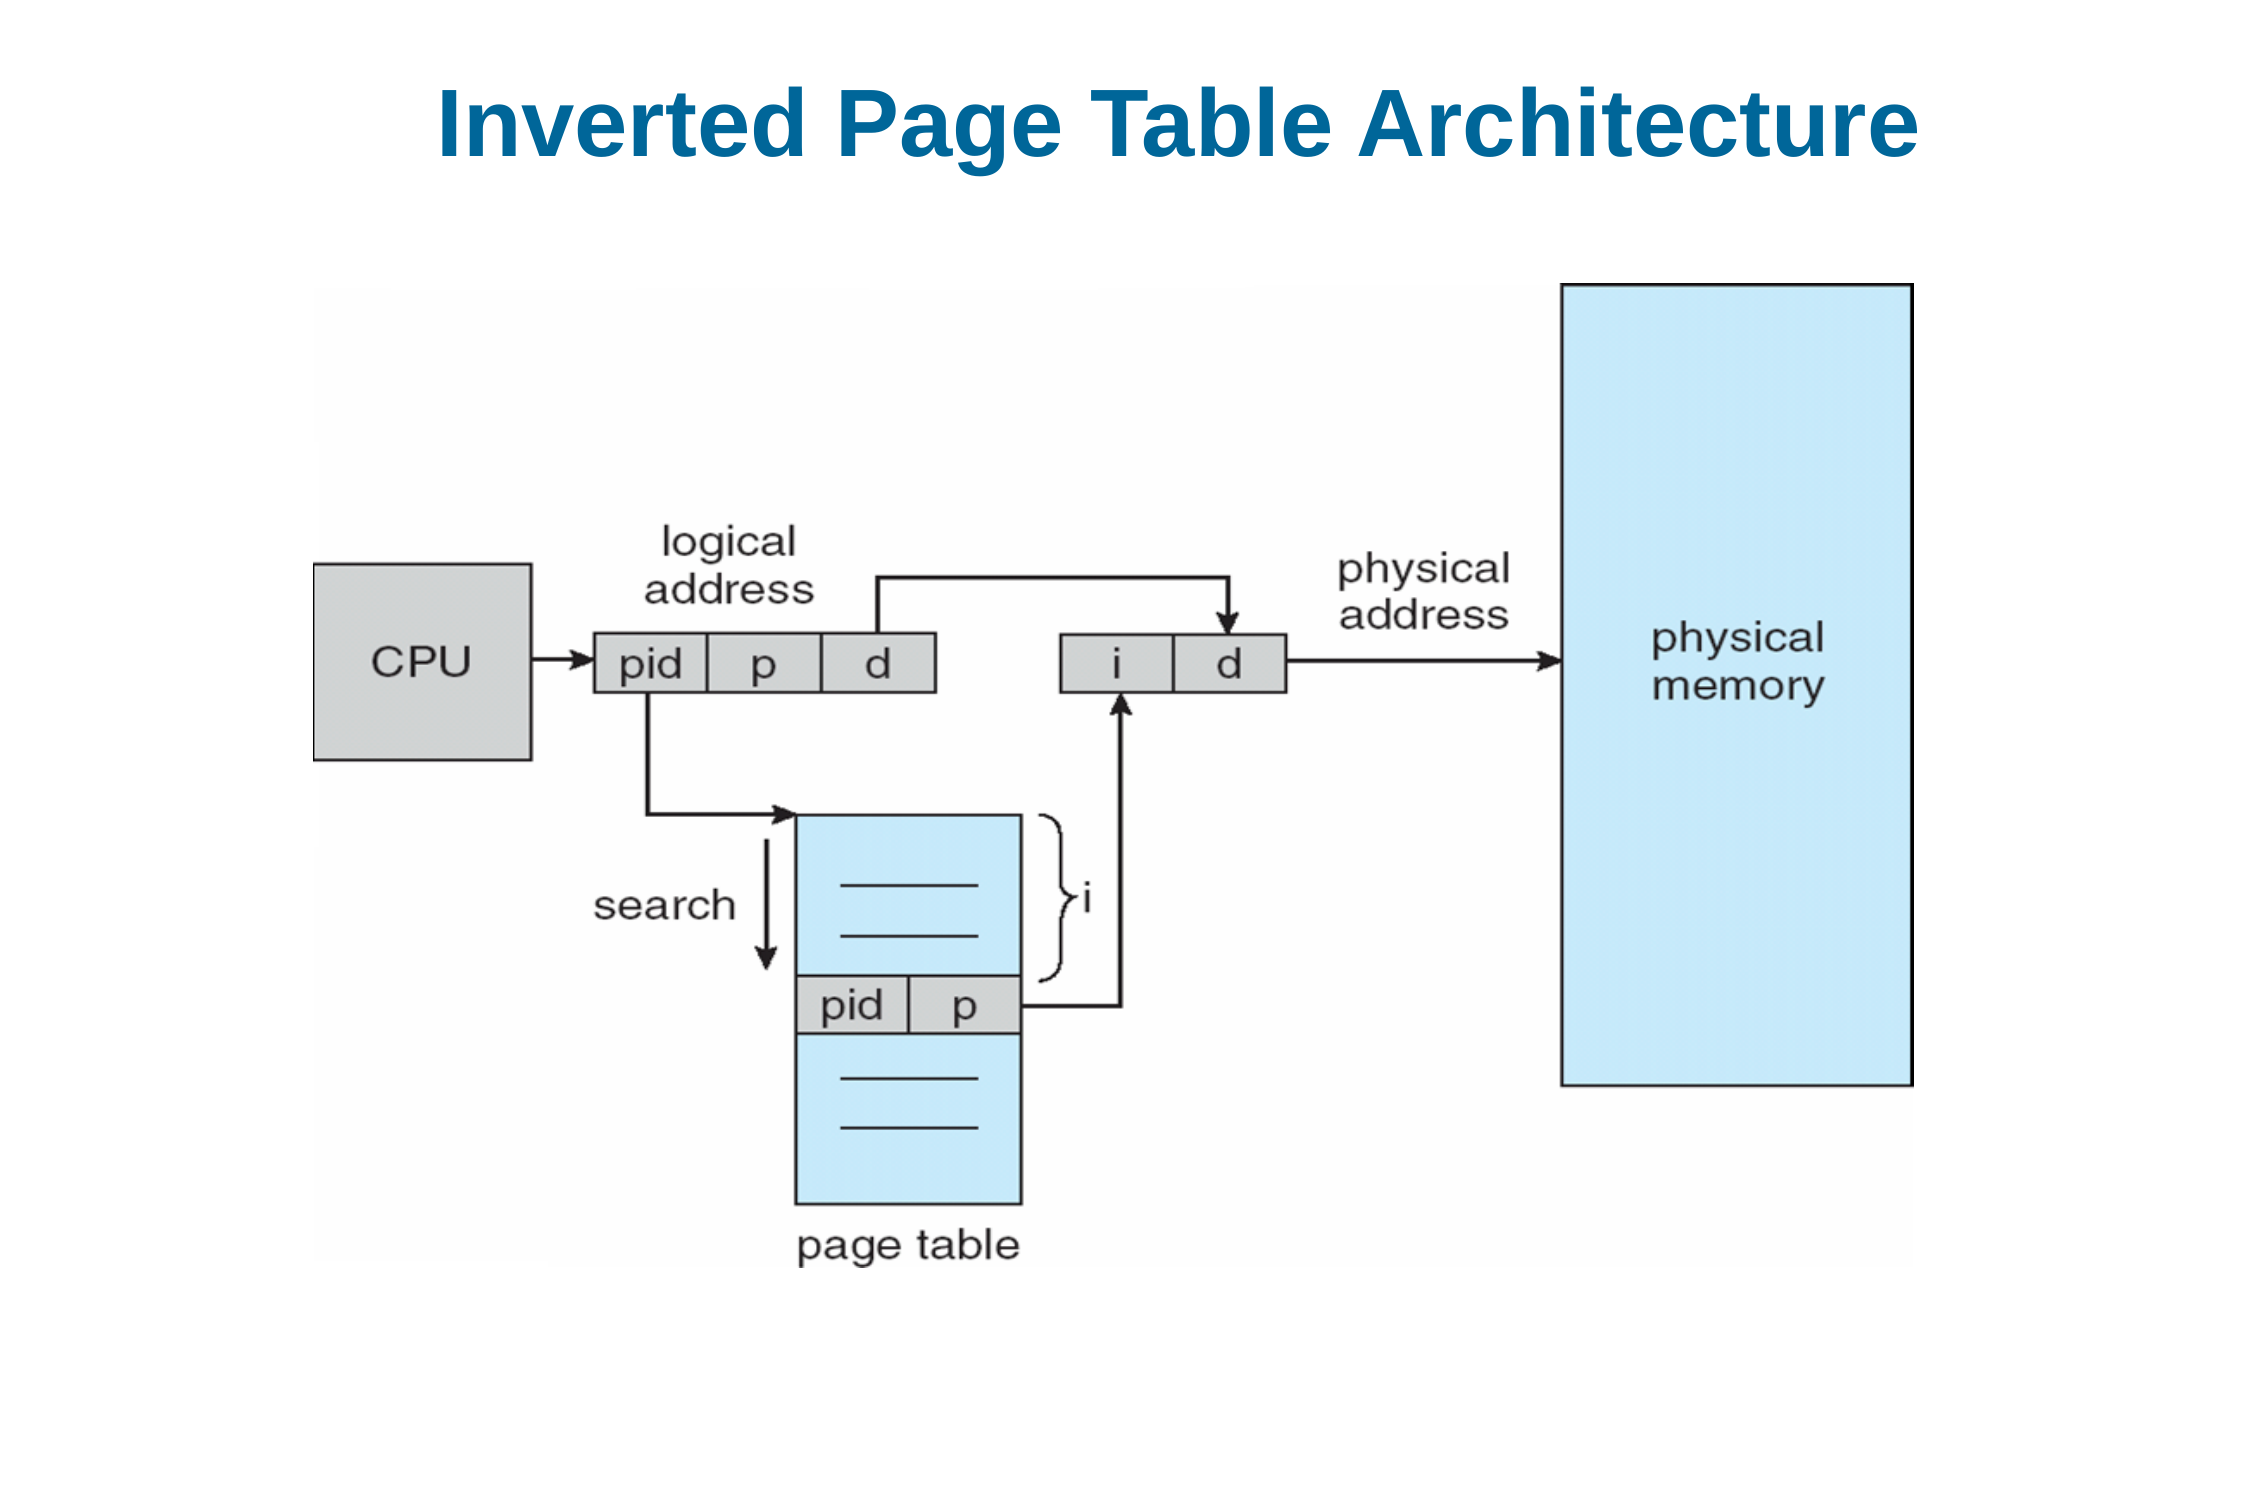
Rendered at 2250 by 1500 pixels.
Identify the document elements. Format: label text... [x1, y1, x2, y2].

picture [313, 283, 1914, 1268]
title Inverted Page Table Architecture [220, 60, 2138, 187]
